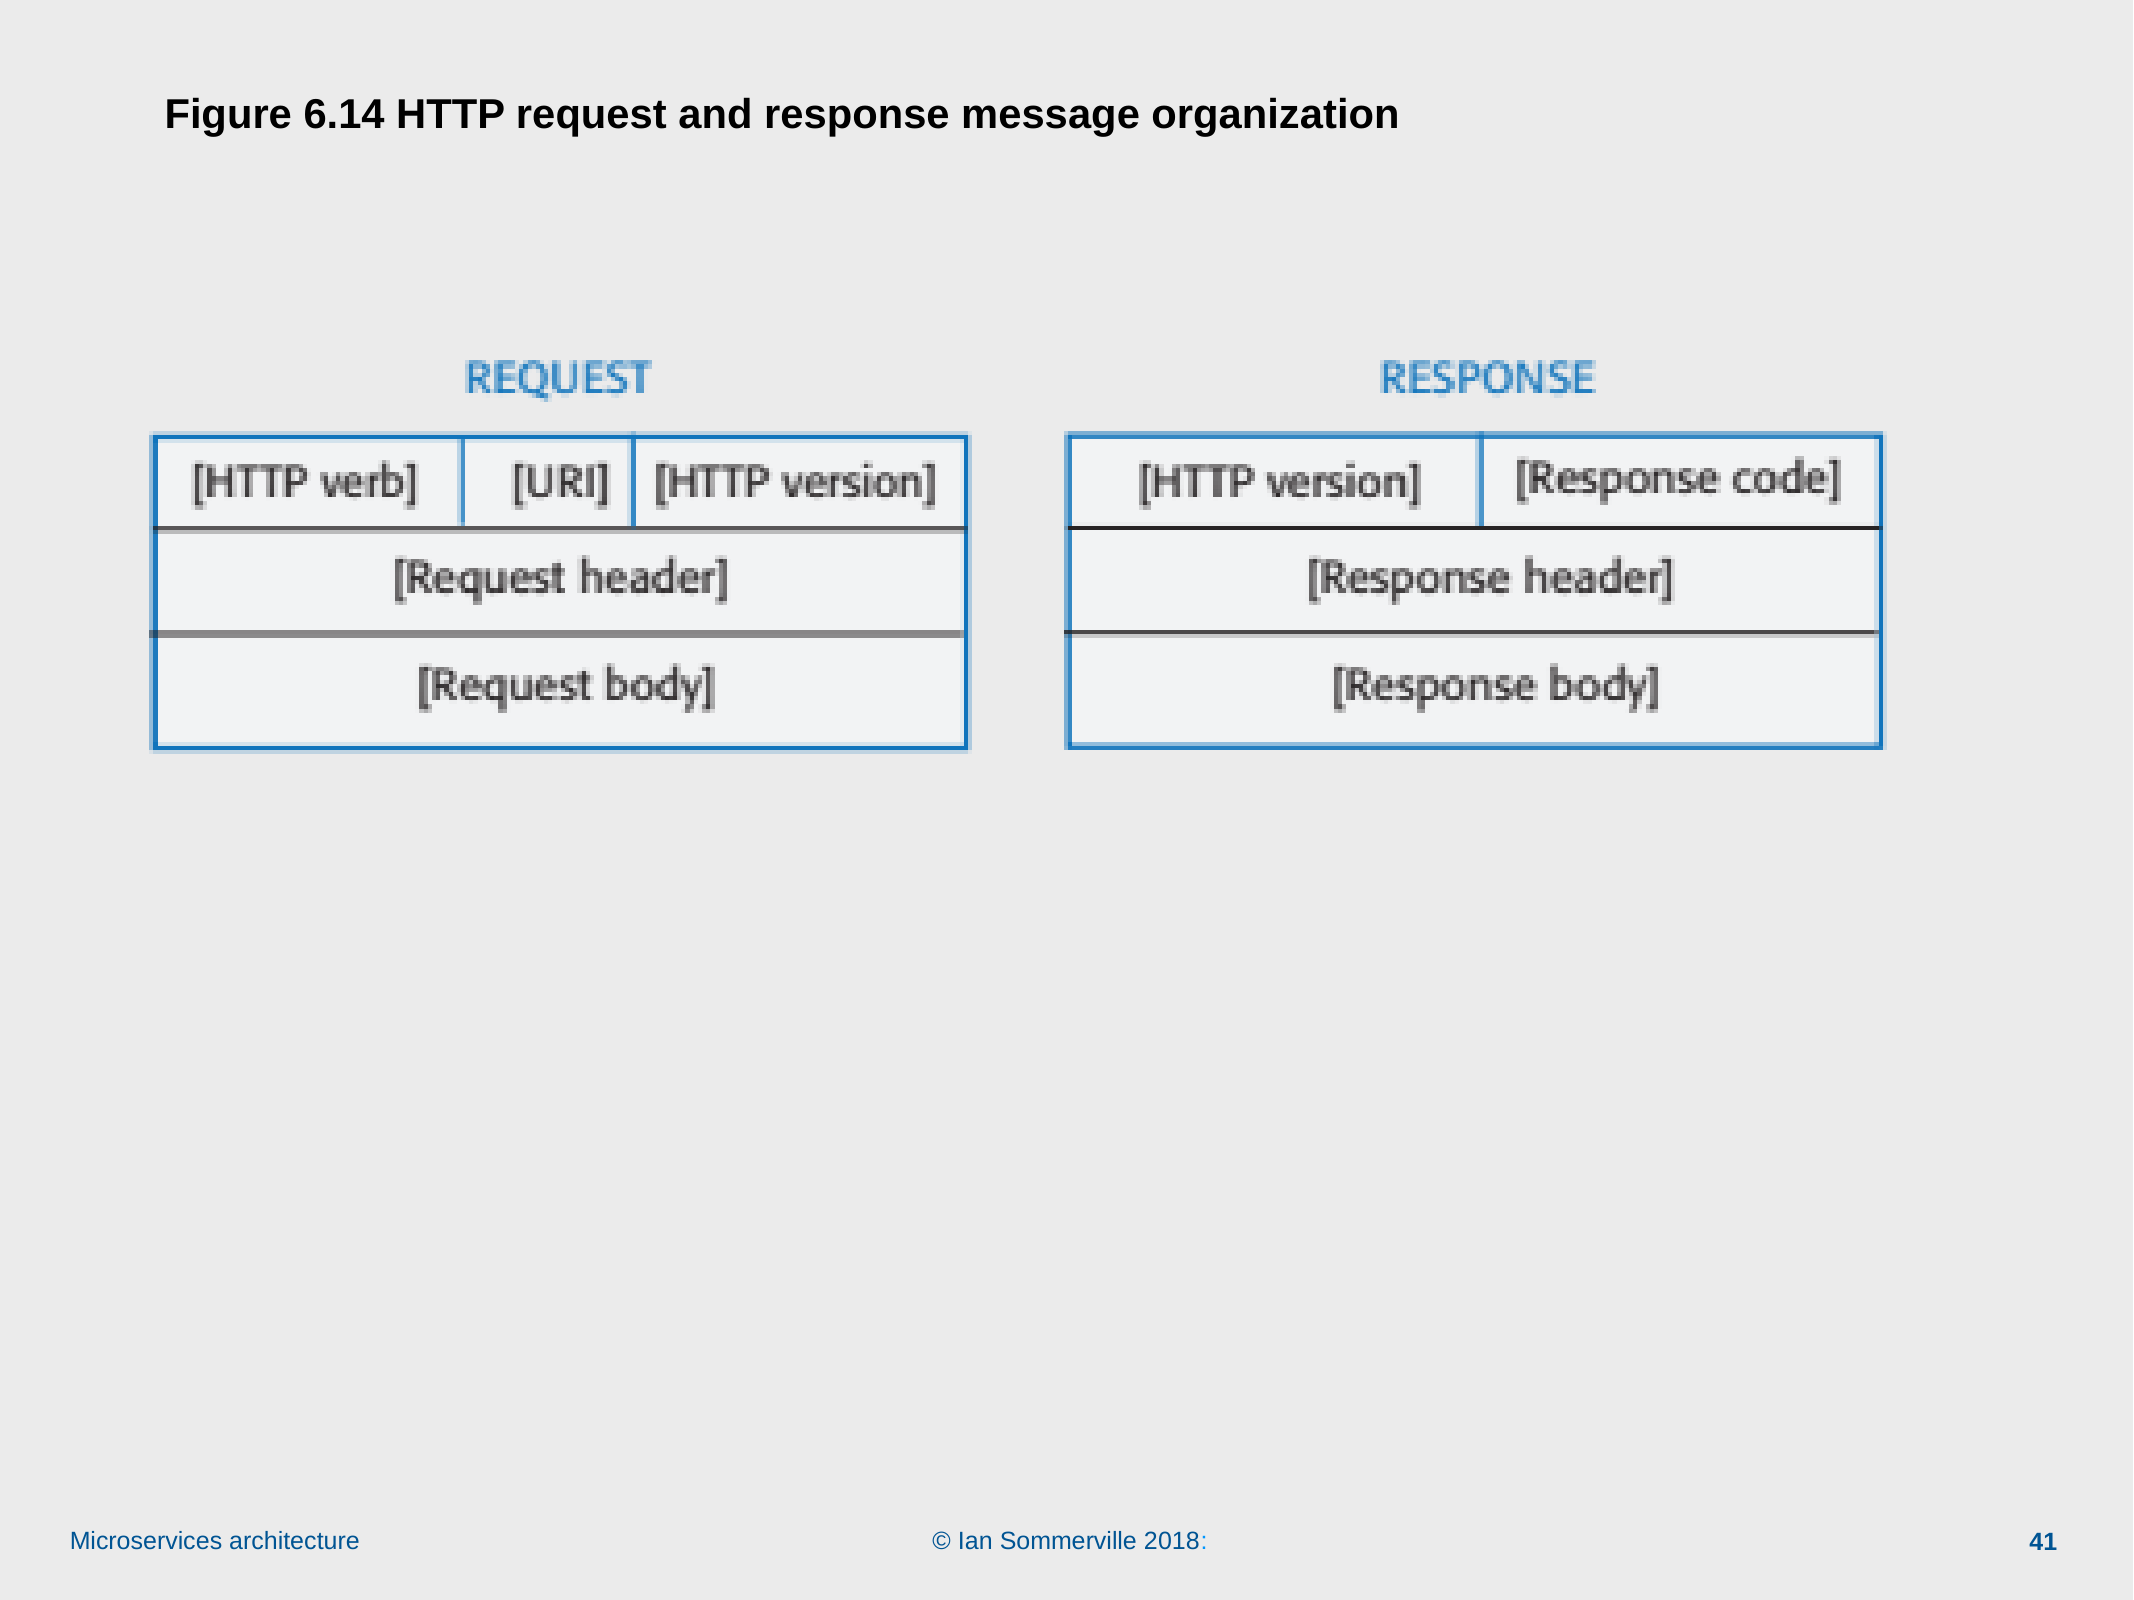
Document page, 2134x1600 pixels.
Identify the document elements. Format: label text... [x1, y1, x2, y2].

slide_number 41 [2018, 1516, 2067, 1563]
picture [0, 275, 2134, 837]
title Figure 6.14 HTTP request and response message organization [155, 55, 1978, 169]
